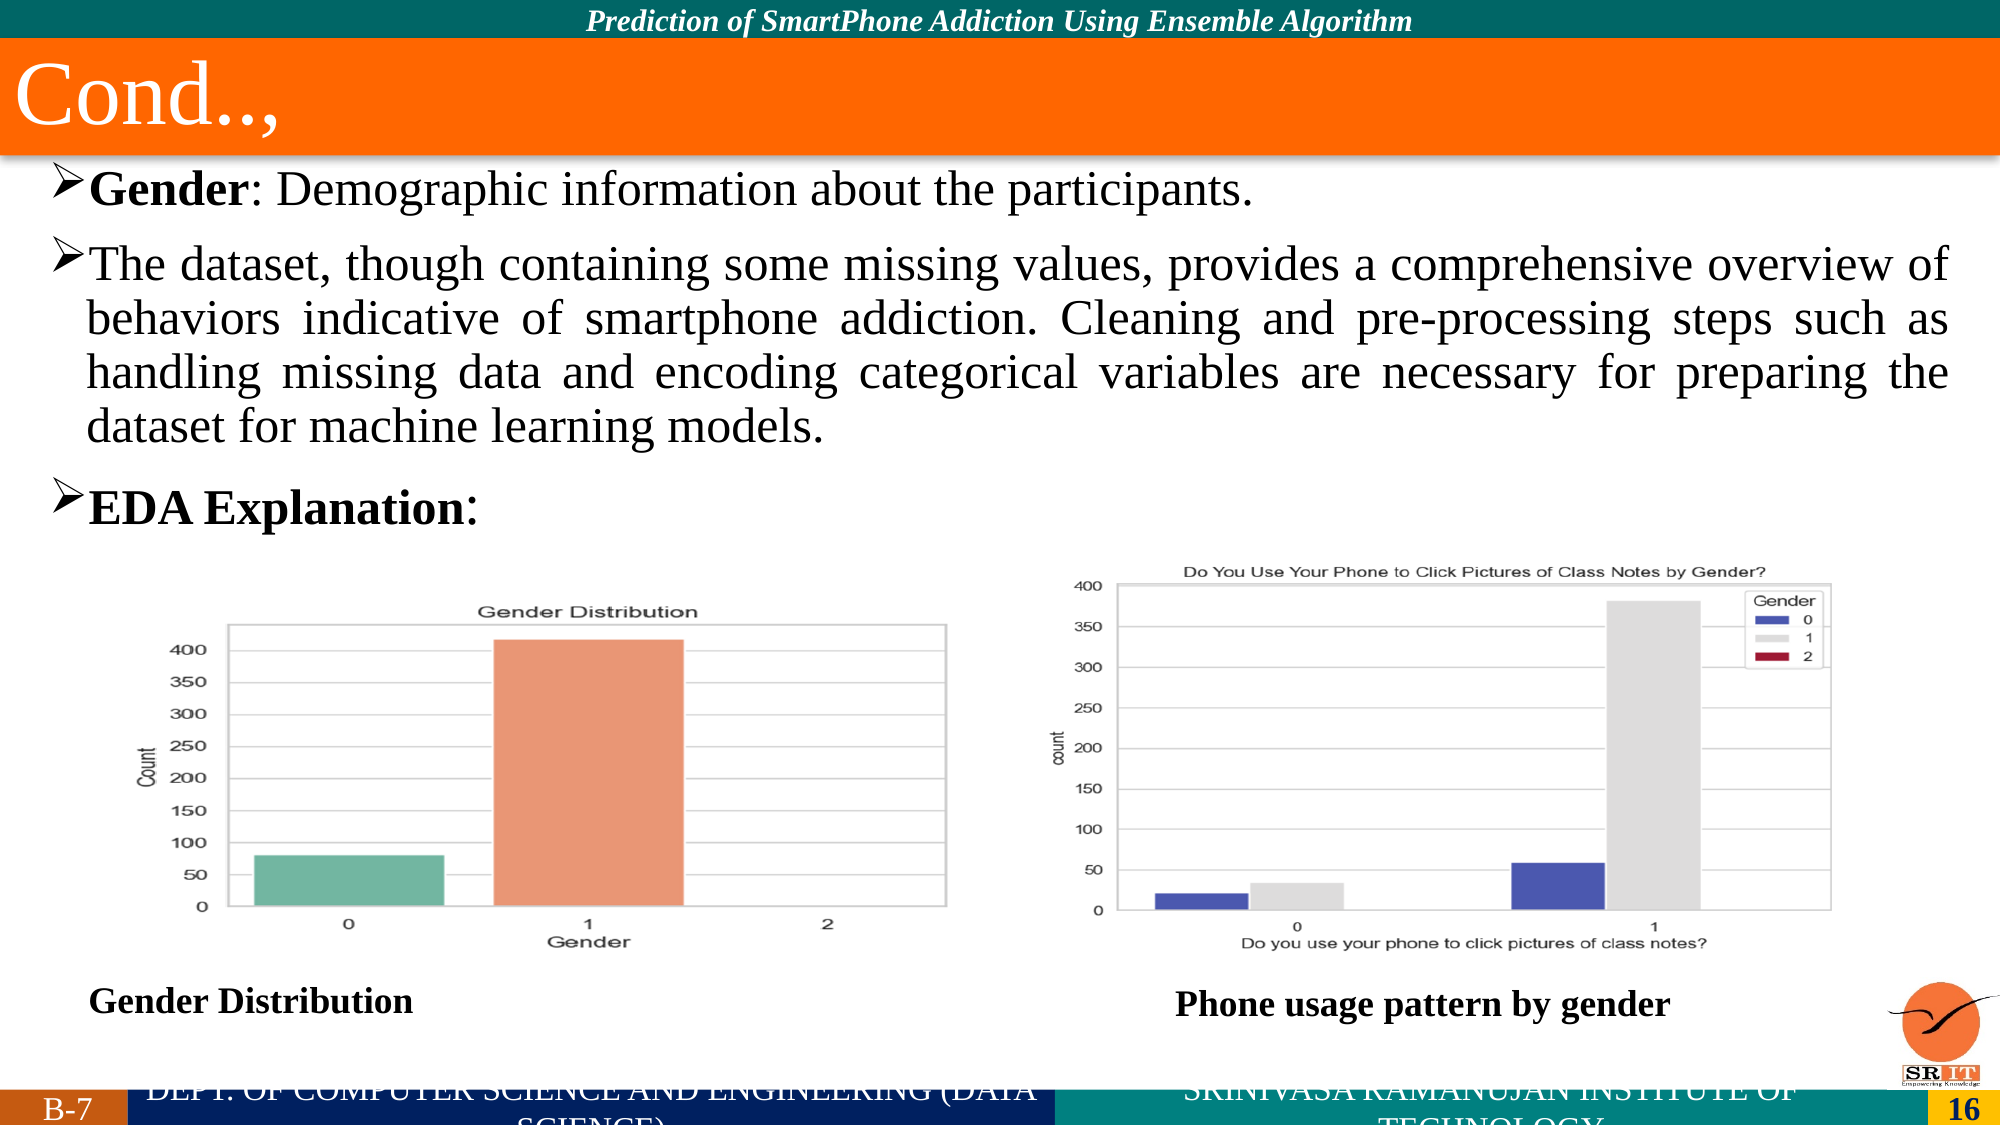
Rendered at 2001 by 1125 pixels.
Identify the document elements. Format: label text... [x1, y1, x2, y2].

picture [122, 597, 962, 959]
text_box Phone usage pattern by gender [1160, 971, 1687, 1031]
title Cond.., [0, 38, 2000, 156]
list Gender: Demographic information about the participants. The dataset, though containing some missing values, provides a comprehensive overview of behaviors indicative of smartphone addiction. Cleaning and pre-processing steps such as handling missing data and encoding categorical variables are necessary for preparing the dataset for machine learning models. EDA Explanation: [33, 154, 1967, 1040]
picture [1038, 558, 1842, 959]
picture [1887, 977, 2000, 1090]
text_box Gender Distribution [73, 968, 1057, 1029]
